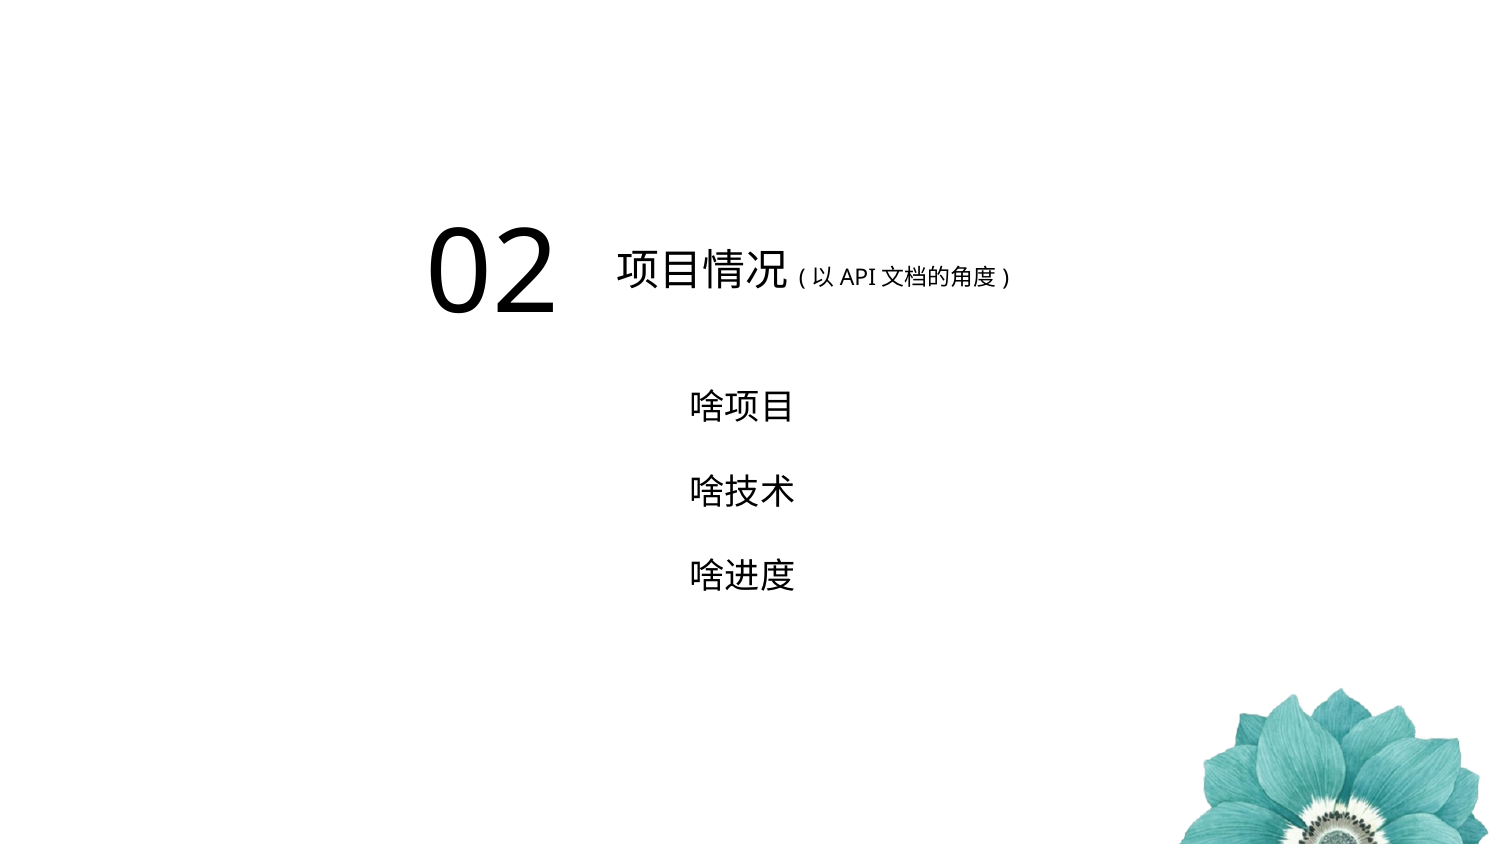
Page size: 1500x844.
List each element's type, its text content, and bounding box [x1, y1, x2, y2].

text_box 啥项目 啥技术 啥进度 [527, 384, 958, 596]
picture [1174, 687, 1489, 844]
text_box 02 [334, 194, 651, 336]
text_box 项目情况(以API文档的角度) [651, 242, 1029, 294]
